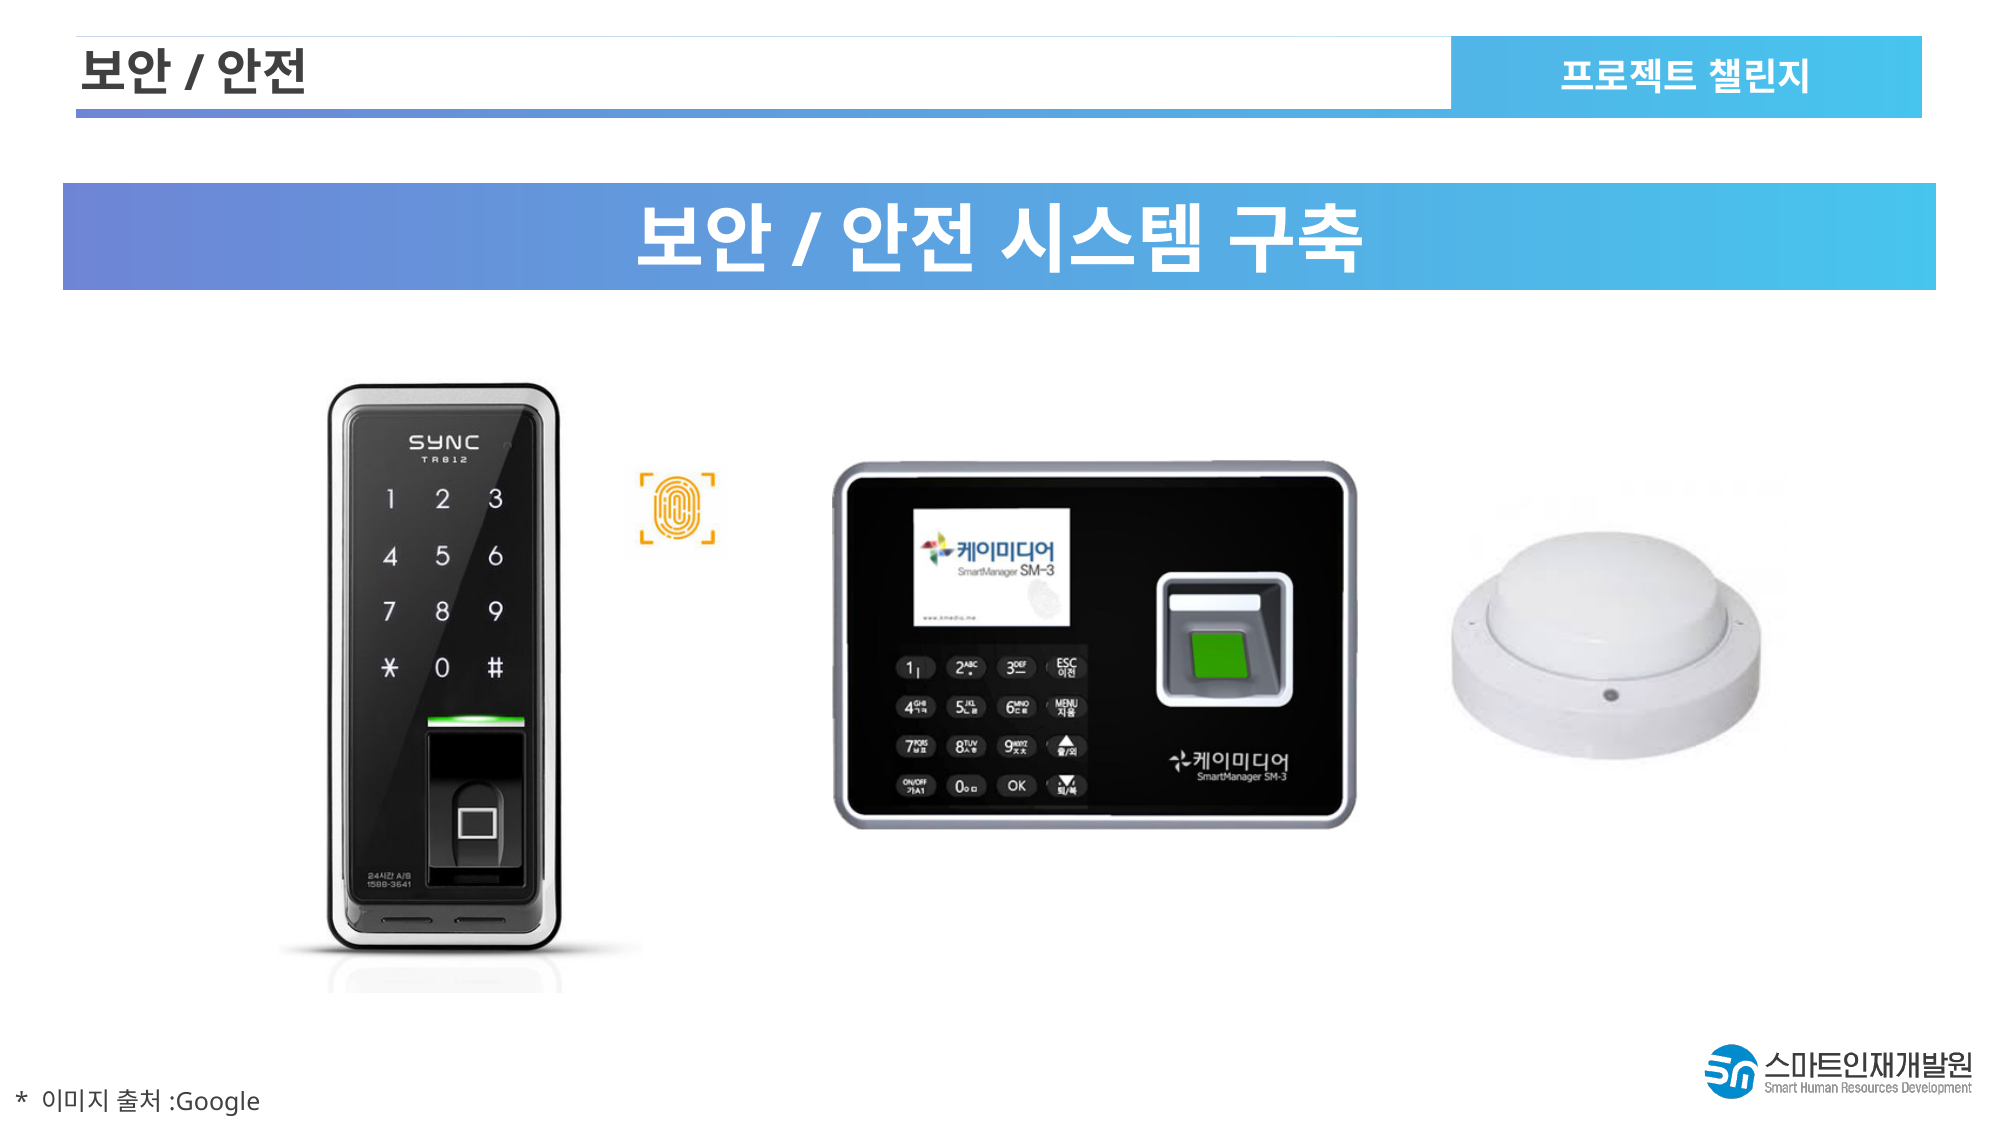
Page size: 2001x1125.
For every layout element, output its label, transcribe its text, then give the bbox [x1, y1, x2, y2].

text_box * 이미지 출처:Google [0, 1077, 313, 1123]
text_box 보안/안전 [65, 33, 324, 108]
picture [62, 183, 1936, 290]
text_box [76, 36, 1922, 118]
picture [1692, 1033, 1985, 1110]
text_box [121, 352, 1786, 993]
